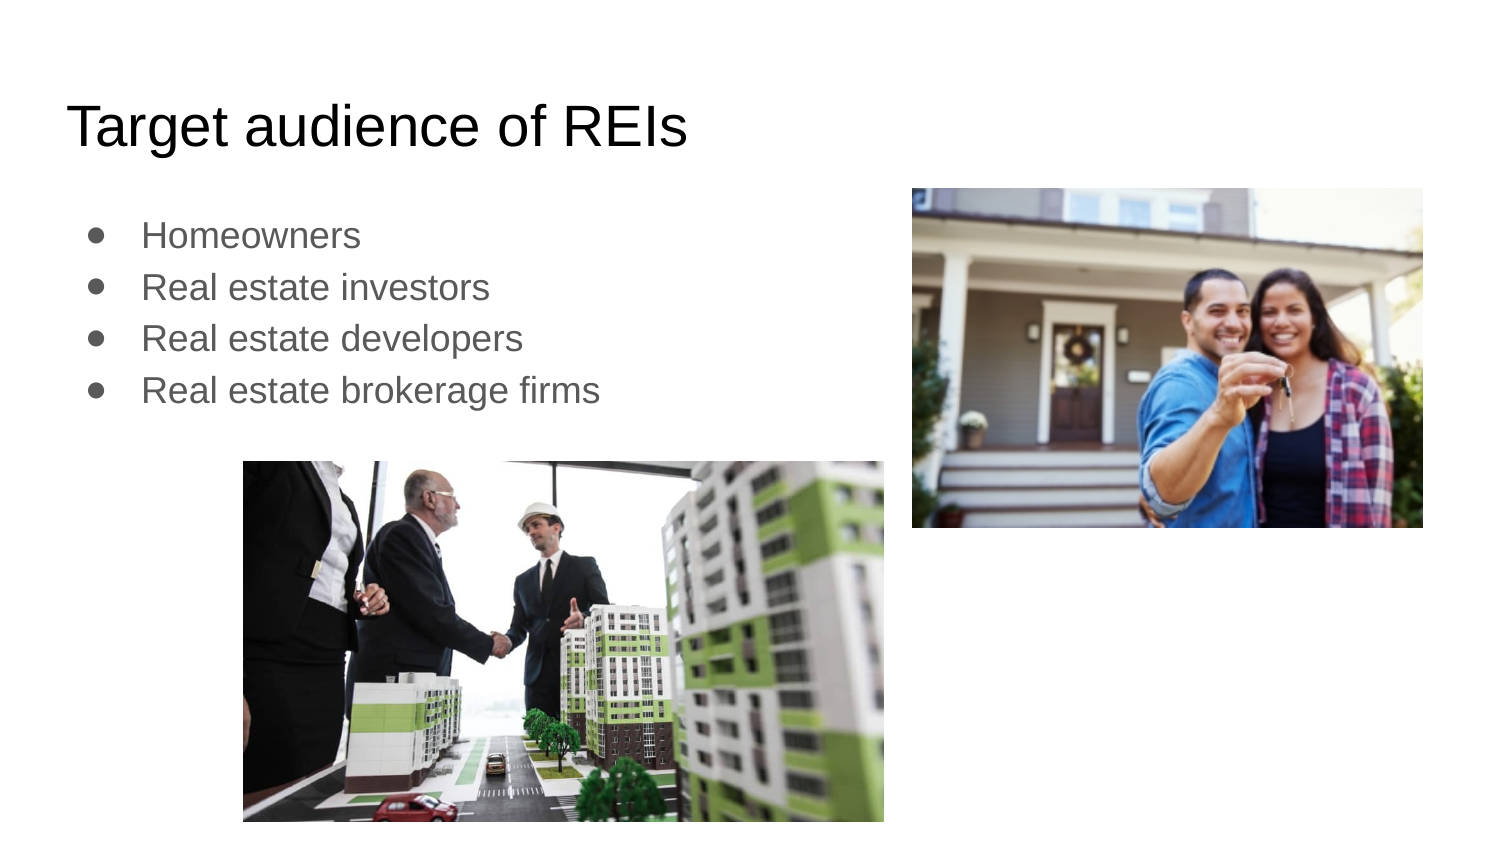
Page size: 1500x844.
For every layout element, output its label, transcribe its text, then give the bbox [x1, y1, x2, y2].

picture [911, 188, 1423, 528]
picture [243, 461, 884, 822]
title Target audience of REIs [51, 72, 1449, 167]
list Homeowners Real estate investors Real estate developers Real estate brokerage firms [51, 189, 1449, 750]
